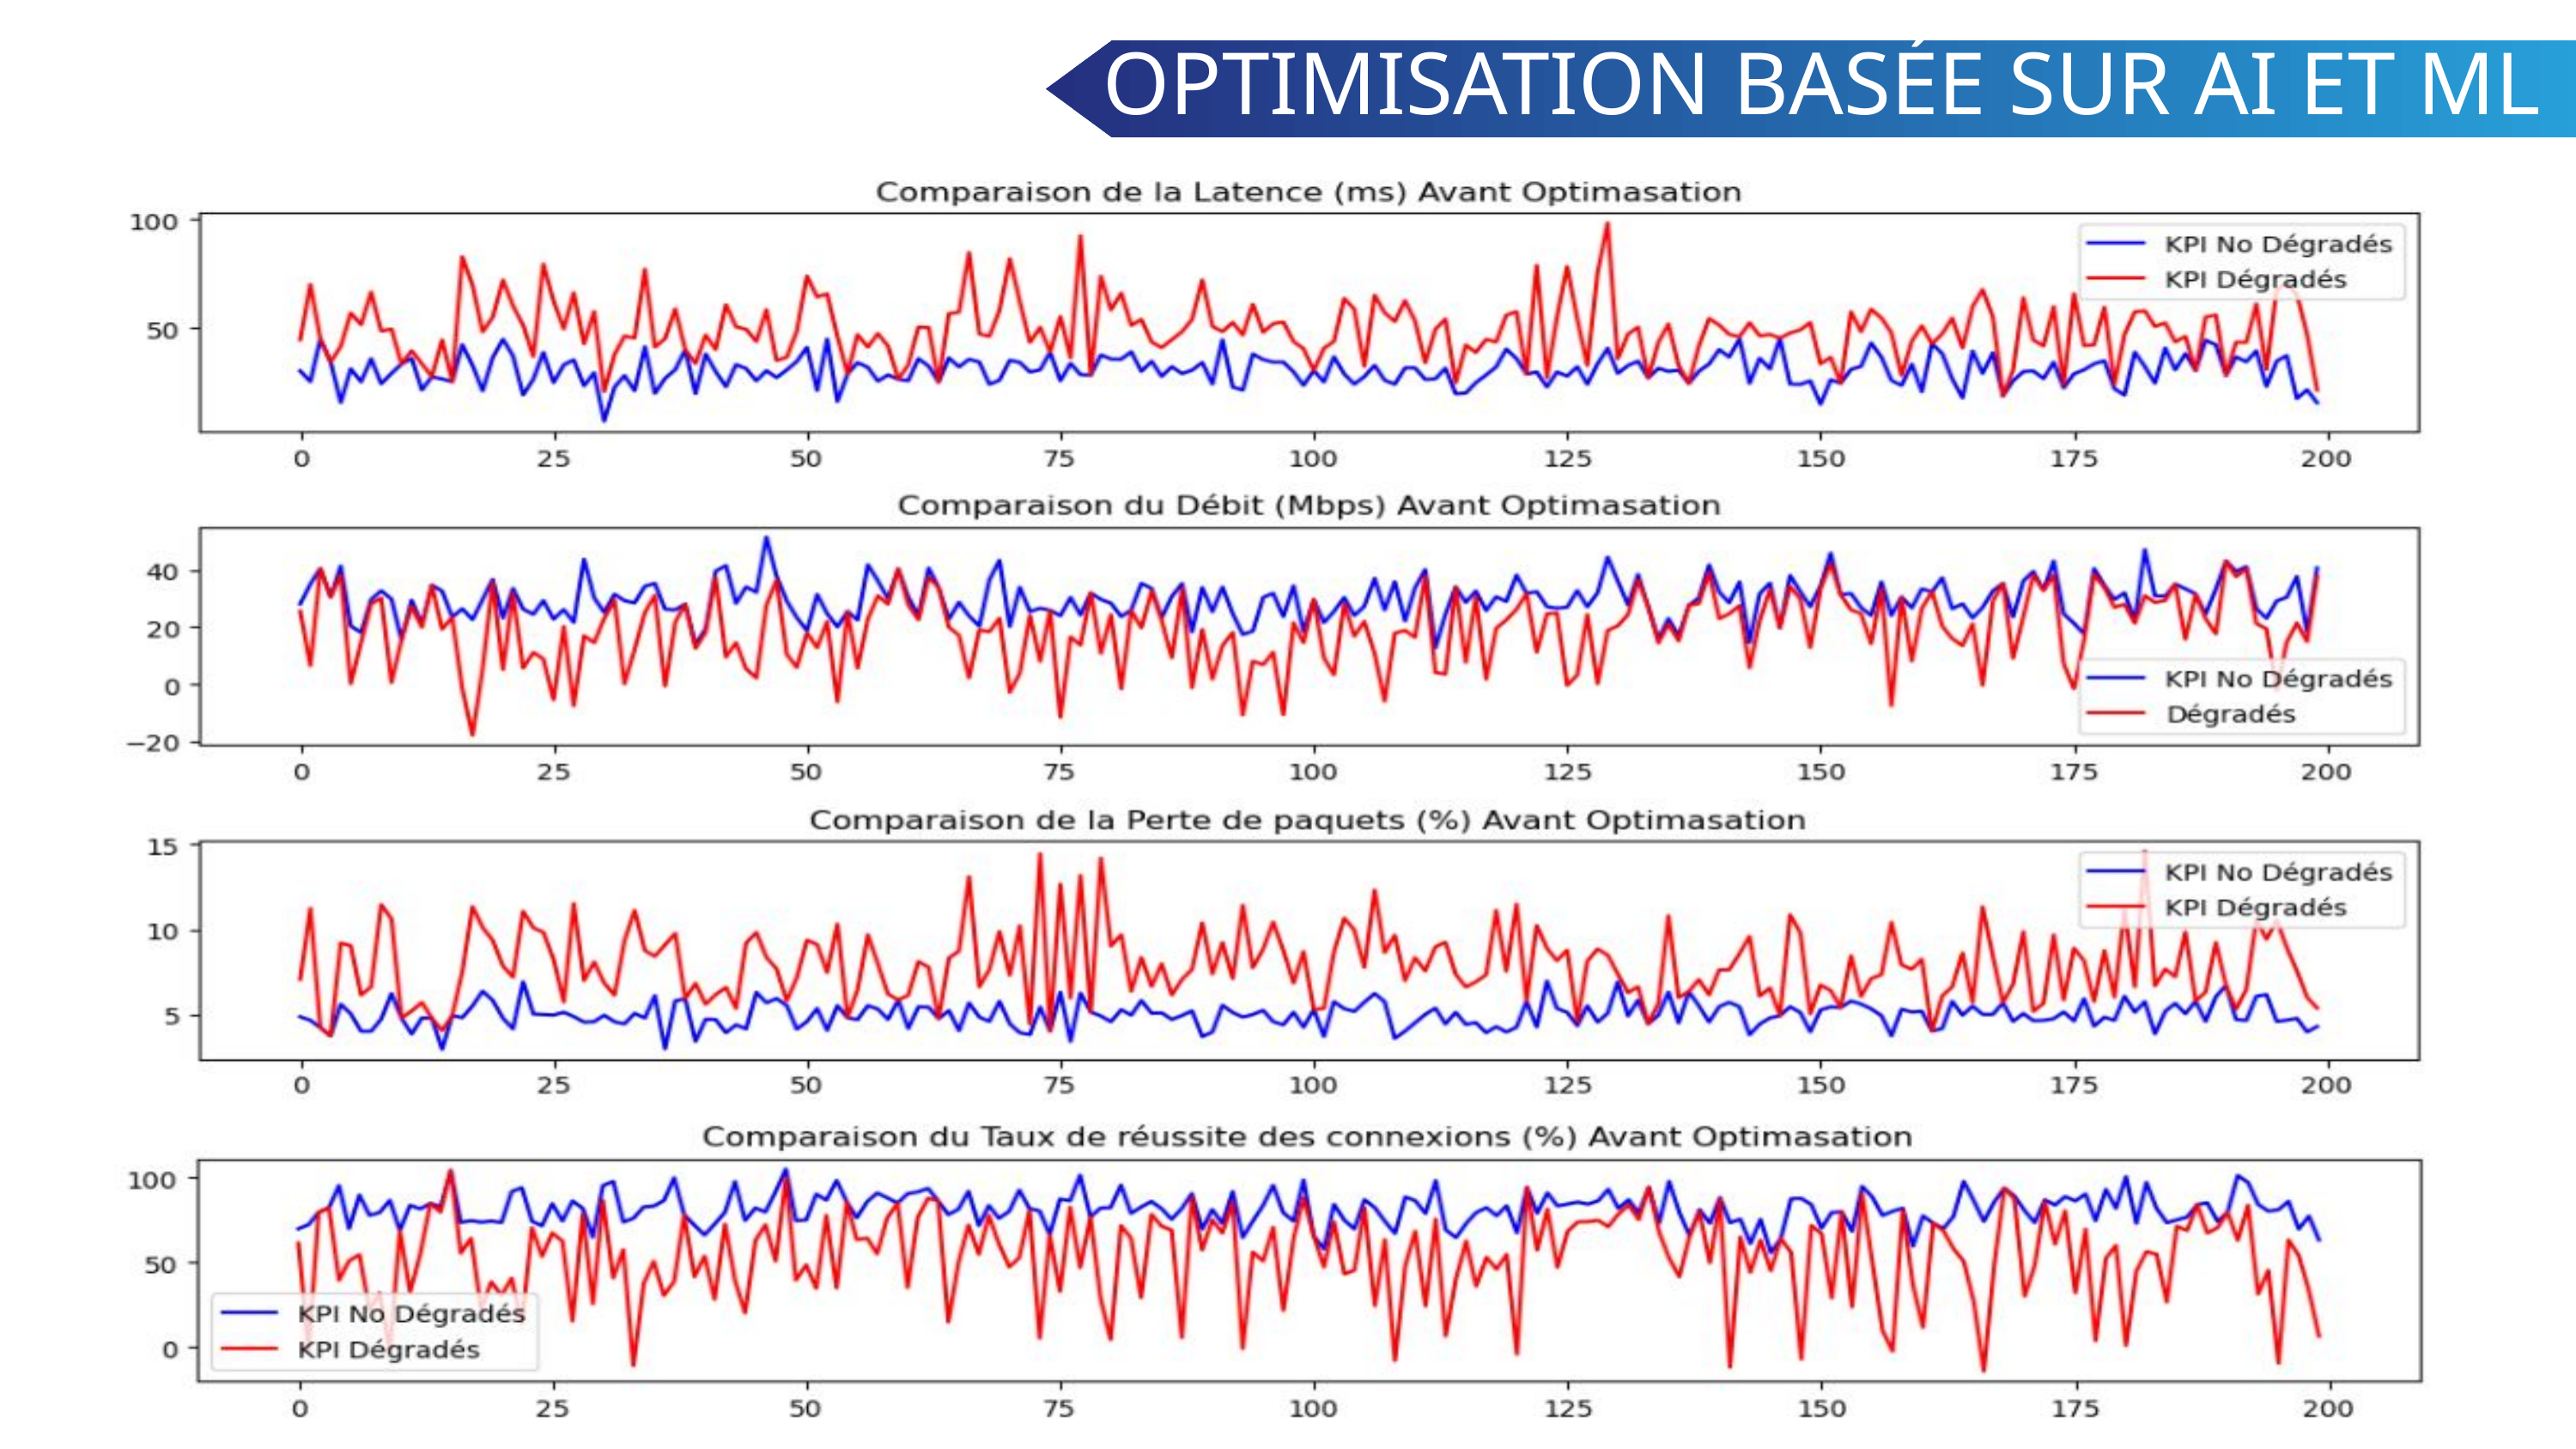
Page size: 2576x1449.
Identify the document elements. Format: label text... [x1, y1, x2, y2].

text_box [1091, 123, 2576, 138]
text_box OPTIMISATION BASÉE SUR AI ET ML [599, 83, 2576, 123]
text_box [1053, 39, 2576, 83]
picture [113, 167, 2445, 1449]
